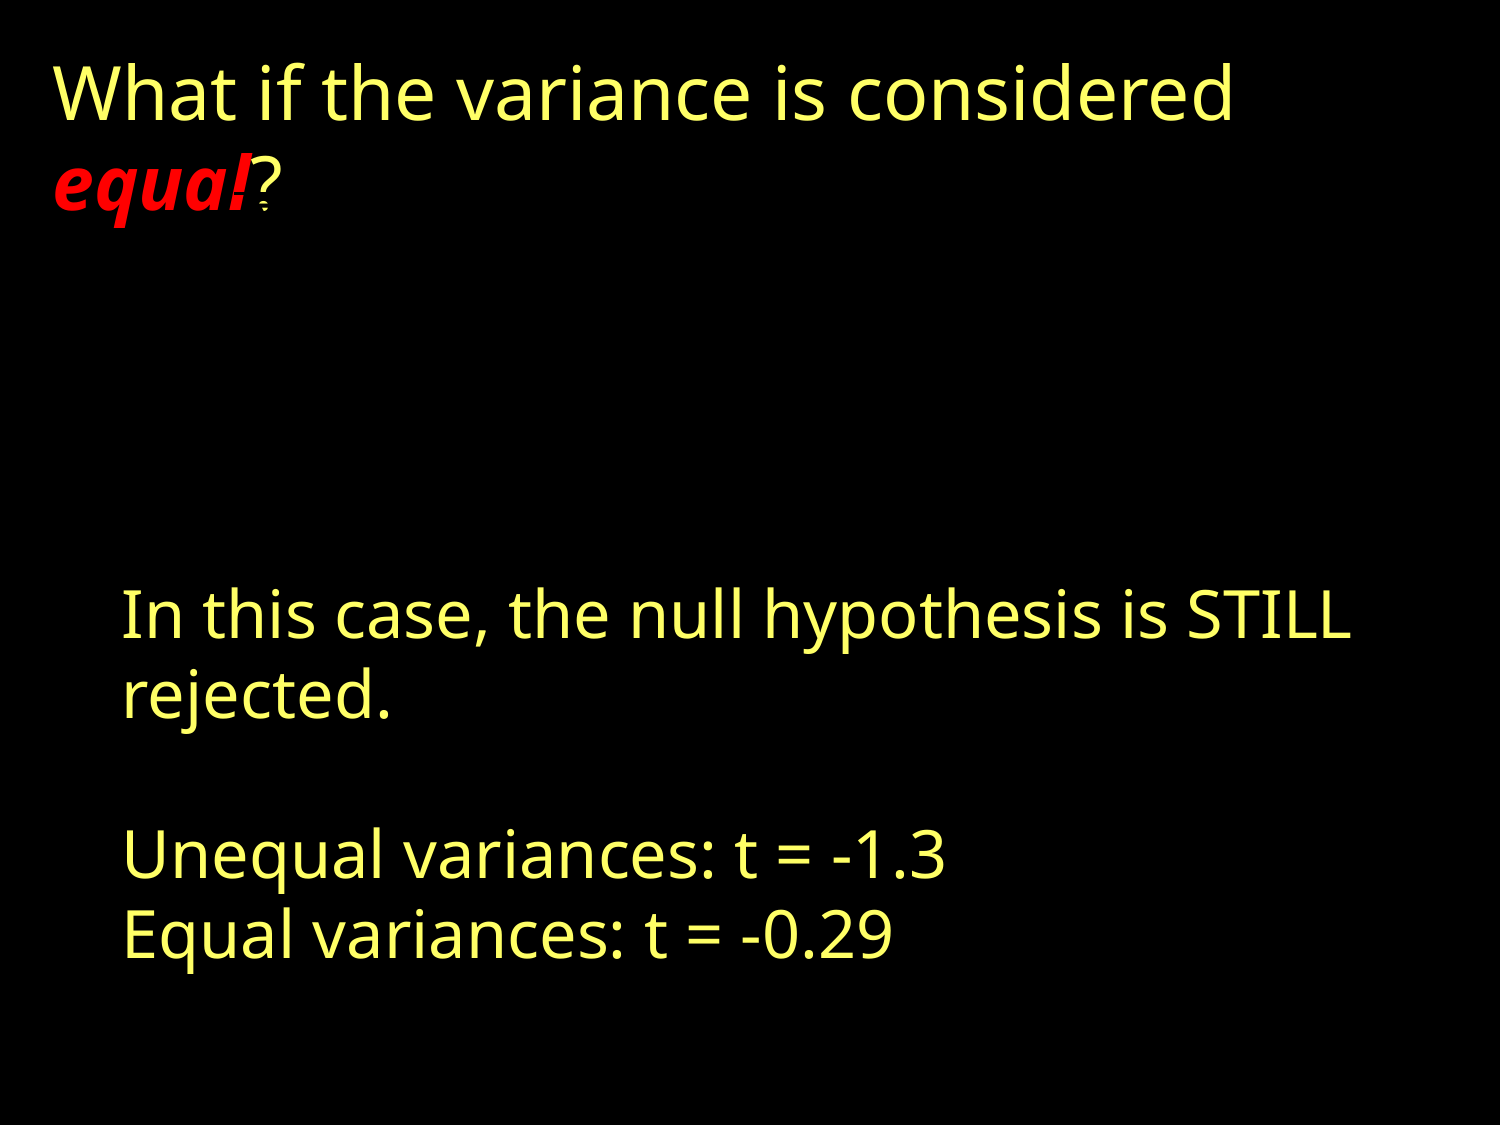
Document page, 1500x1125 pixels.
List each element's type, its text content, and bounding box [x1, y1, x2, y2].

text_box What if the variance is considered equal? [37, 37, 1425, 144]
text_box In this case, the null hypothesis is STILL rejected. Unequal variances: t = -1.3 Equal variances: t = -0.29 [106, 564, 1464, 660]
